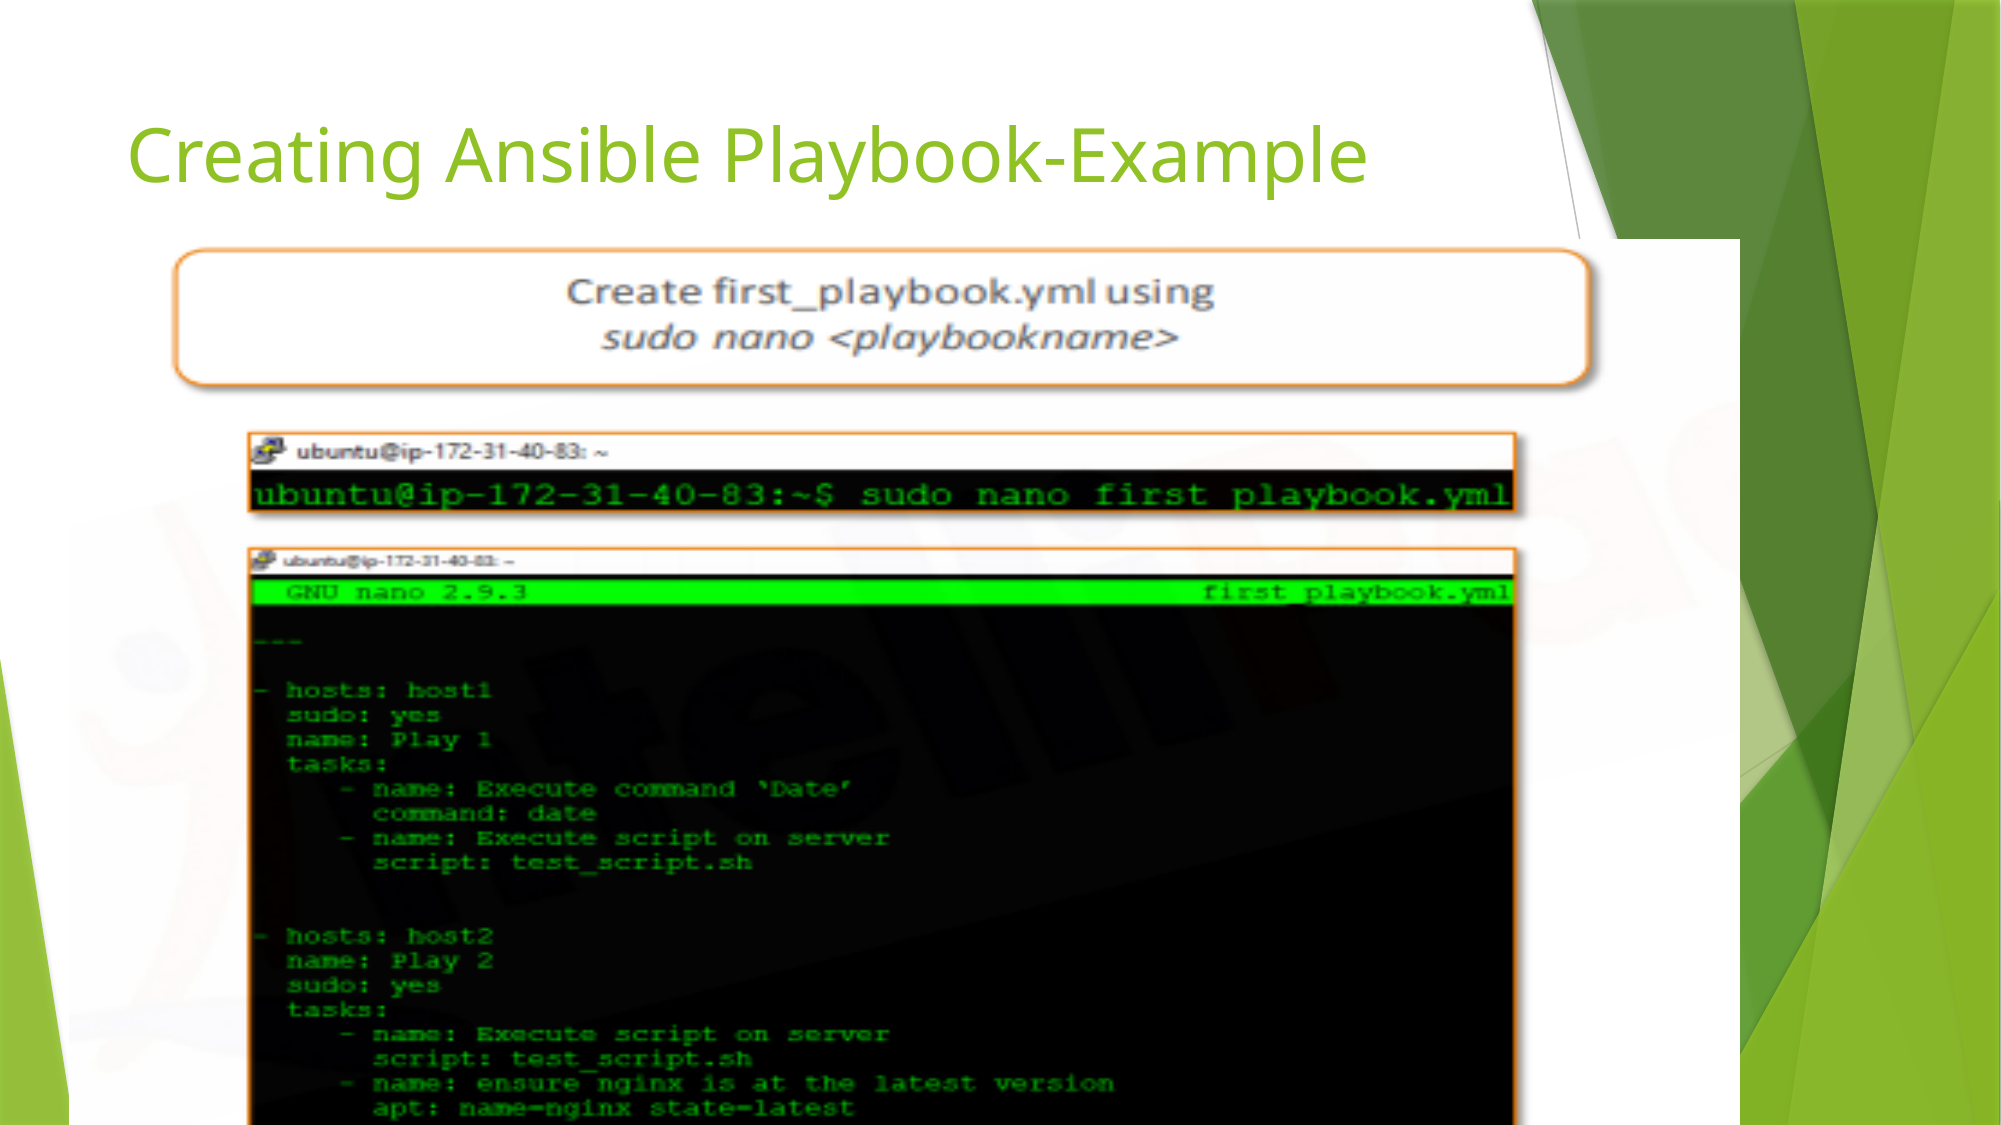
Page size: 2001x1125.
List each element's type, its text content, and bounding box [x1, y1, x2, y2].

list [68, 239, 1741, 1125]
title Creating Ansible Playbook-Example [111, 99, 1522, 238]
